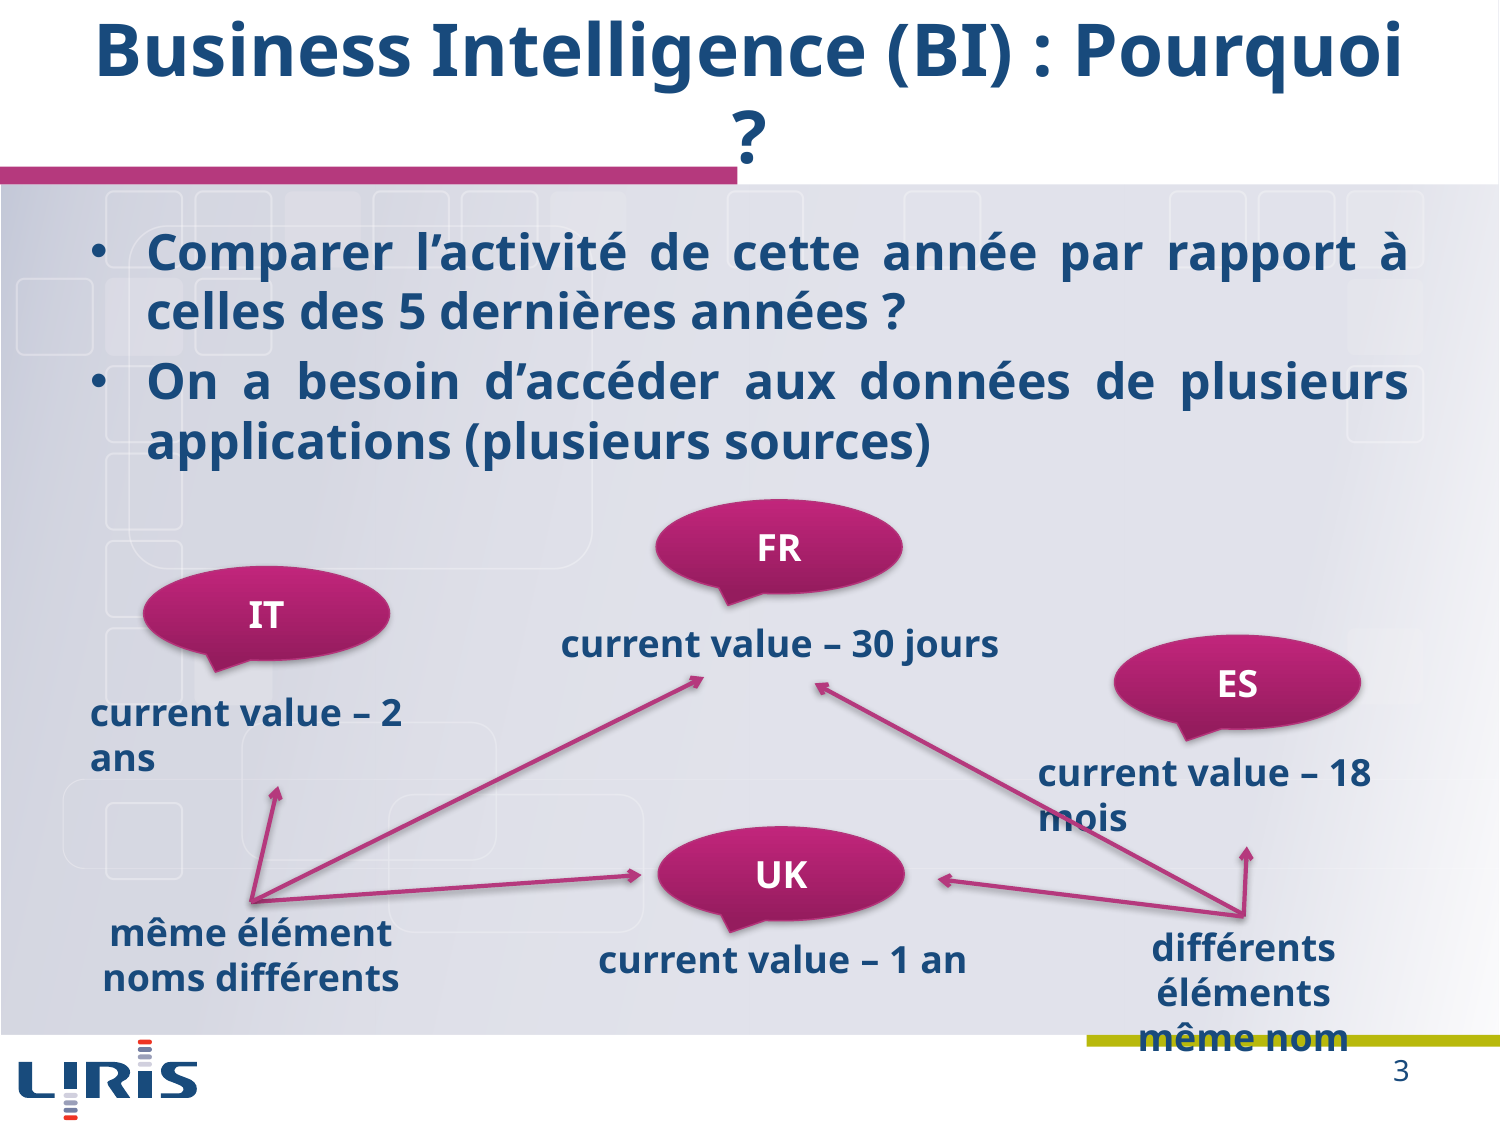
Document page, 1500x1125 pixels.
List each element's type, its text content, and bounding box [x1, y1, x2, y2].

list Comparer l’activité de cette année par rapport à celles des 5 dernières années ? On a besoin d’accéder aux données de plusieurs applications (plusieurs sources) [75, 212, 1425, 611]
slide_number 3 [1230, 1042, 1425, 1103]
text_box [74, 612, 1471, 990]
title Business Intelligence (BI) : Pourquoi ? [75, 45, 1425, 138]
text_box FR [655, 499, 903, 607]
picture [1, 185, 1499, 1034]
text_box IT [143, 565, 390, 610]
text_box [74, 676, 1442, 1023]
